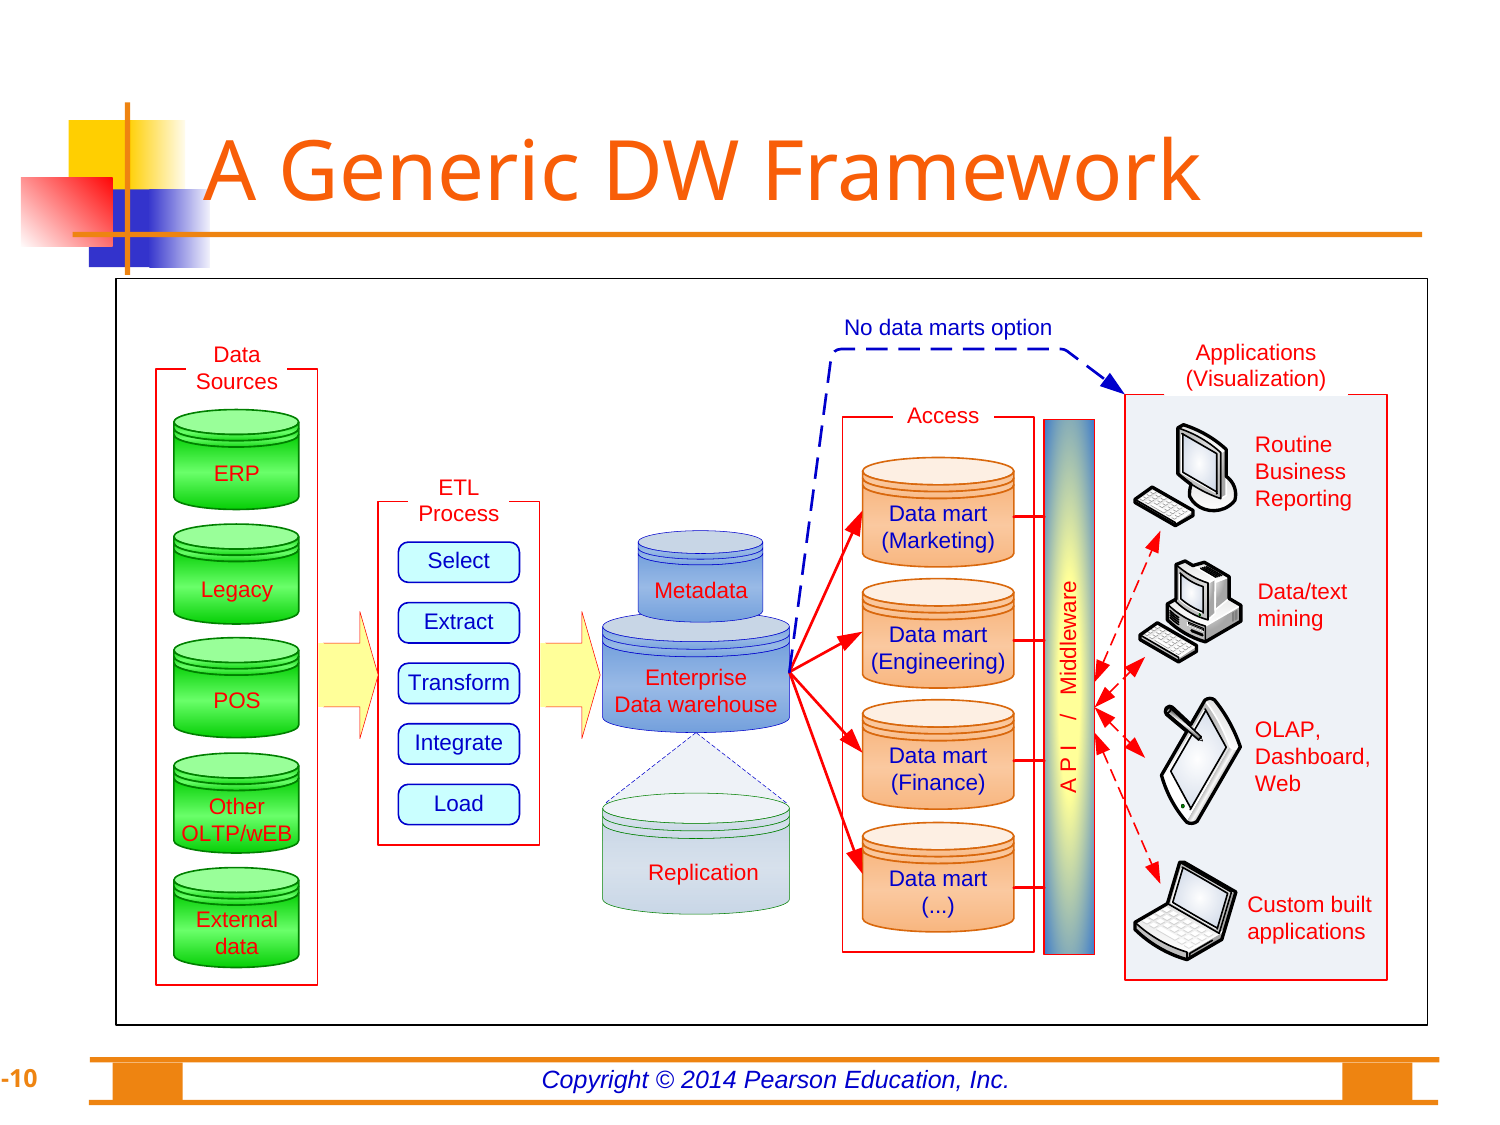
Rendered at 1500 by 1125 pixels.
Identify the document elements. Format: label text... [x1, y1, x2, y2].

picture [112, 274, 1432, 1029]
title A Generic DW Framework [188, 37, 1468, 226]
